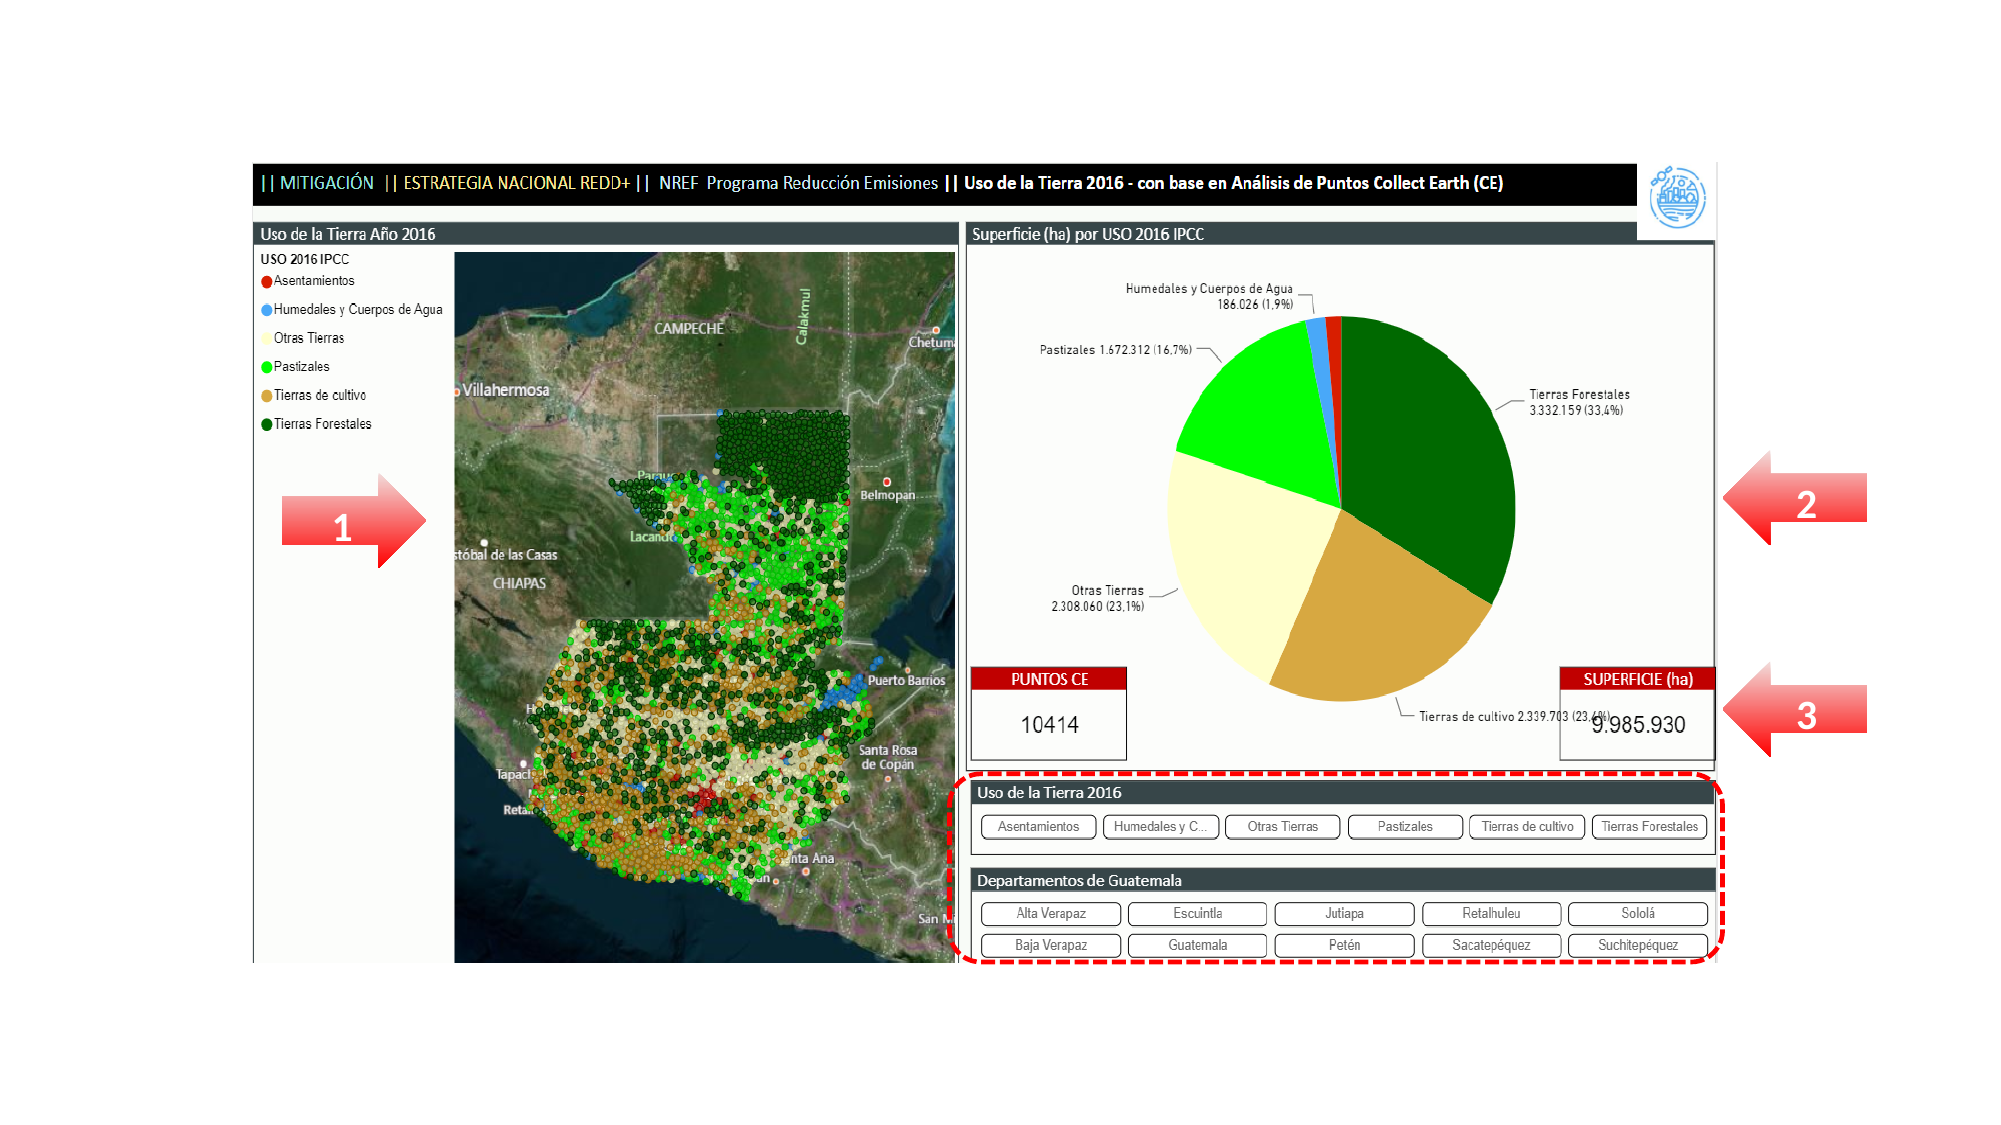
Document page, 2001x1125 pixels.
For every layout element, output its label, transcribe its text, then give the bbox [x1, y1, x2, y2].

text_box 3 [1721, 660, 1868, 759]
text_box 2 [1721, 448, 1868, 547]
text_box [1718, 789, 1723, 947]
picture [251, 162, 1718, 963]
